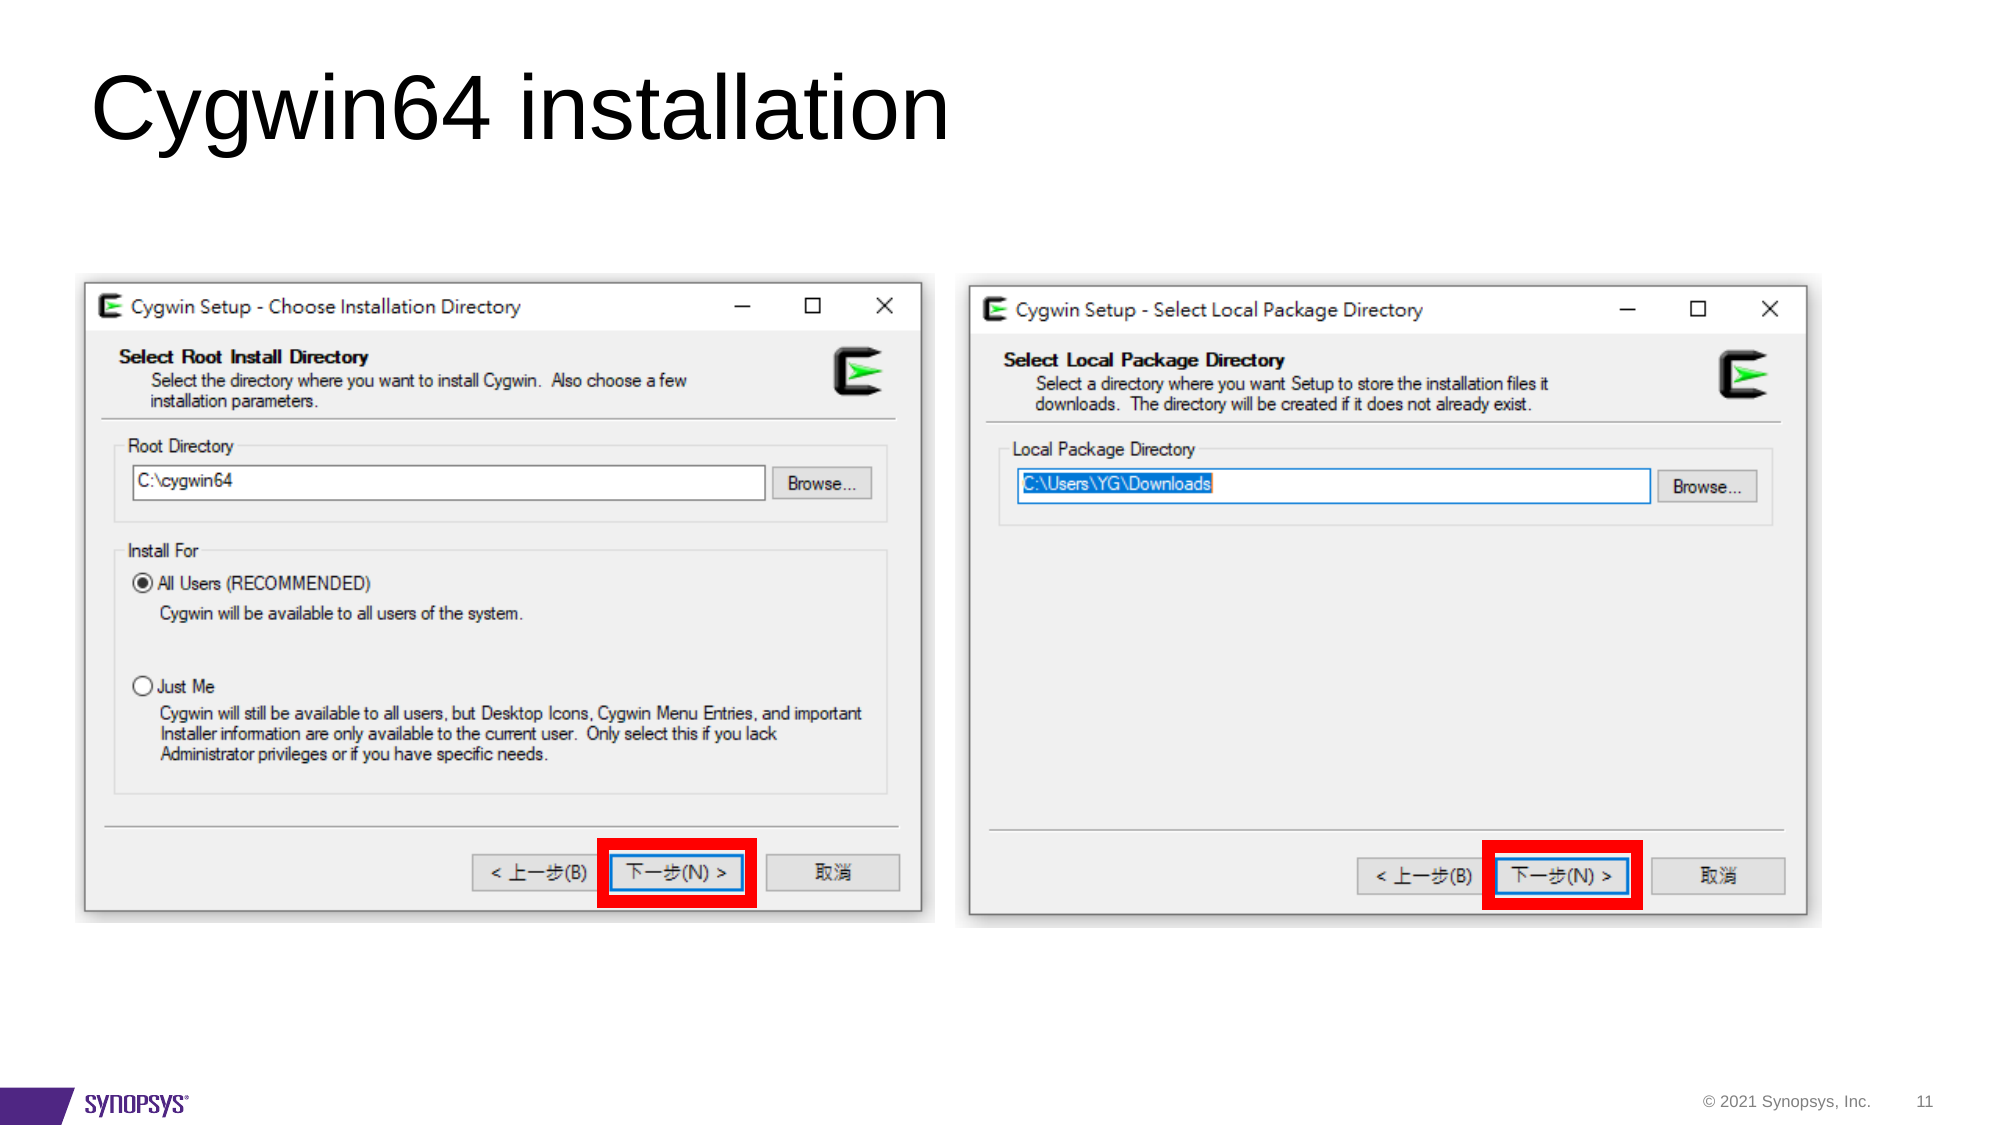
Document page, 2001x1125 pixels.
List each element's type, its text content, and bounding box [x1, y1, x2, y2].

title Cygwin64 installation [75, 0, 1926, 165]
picture [955, 272, 1822, 928]
picture [74, 273, 935, 924]
